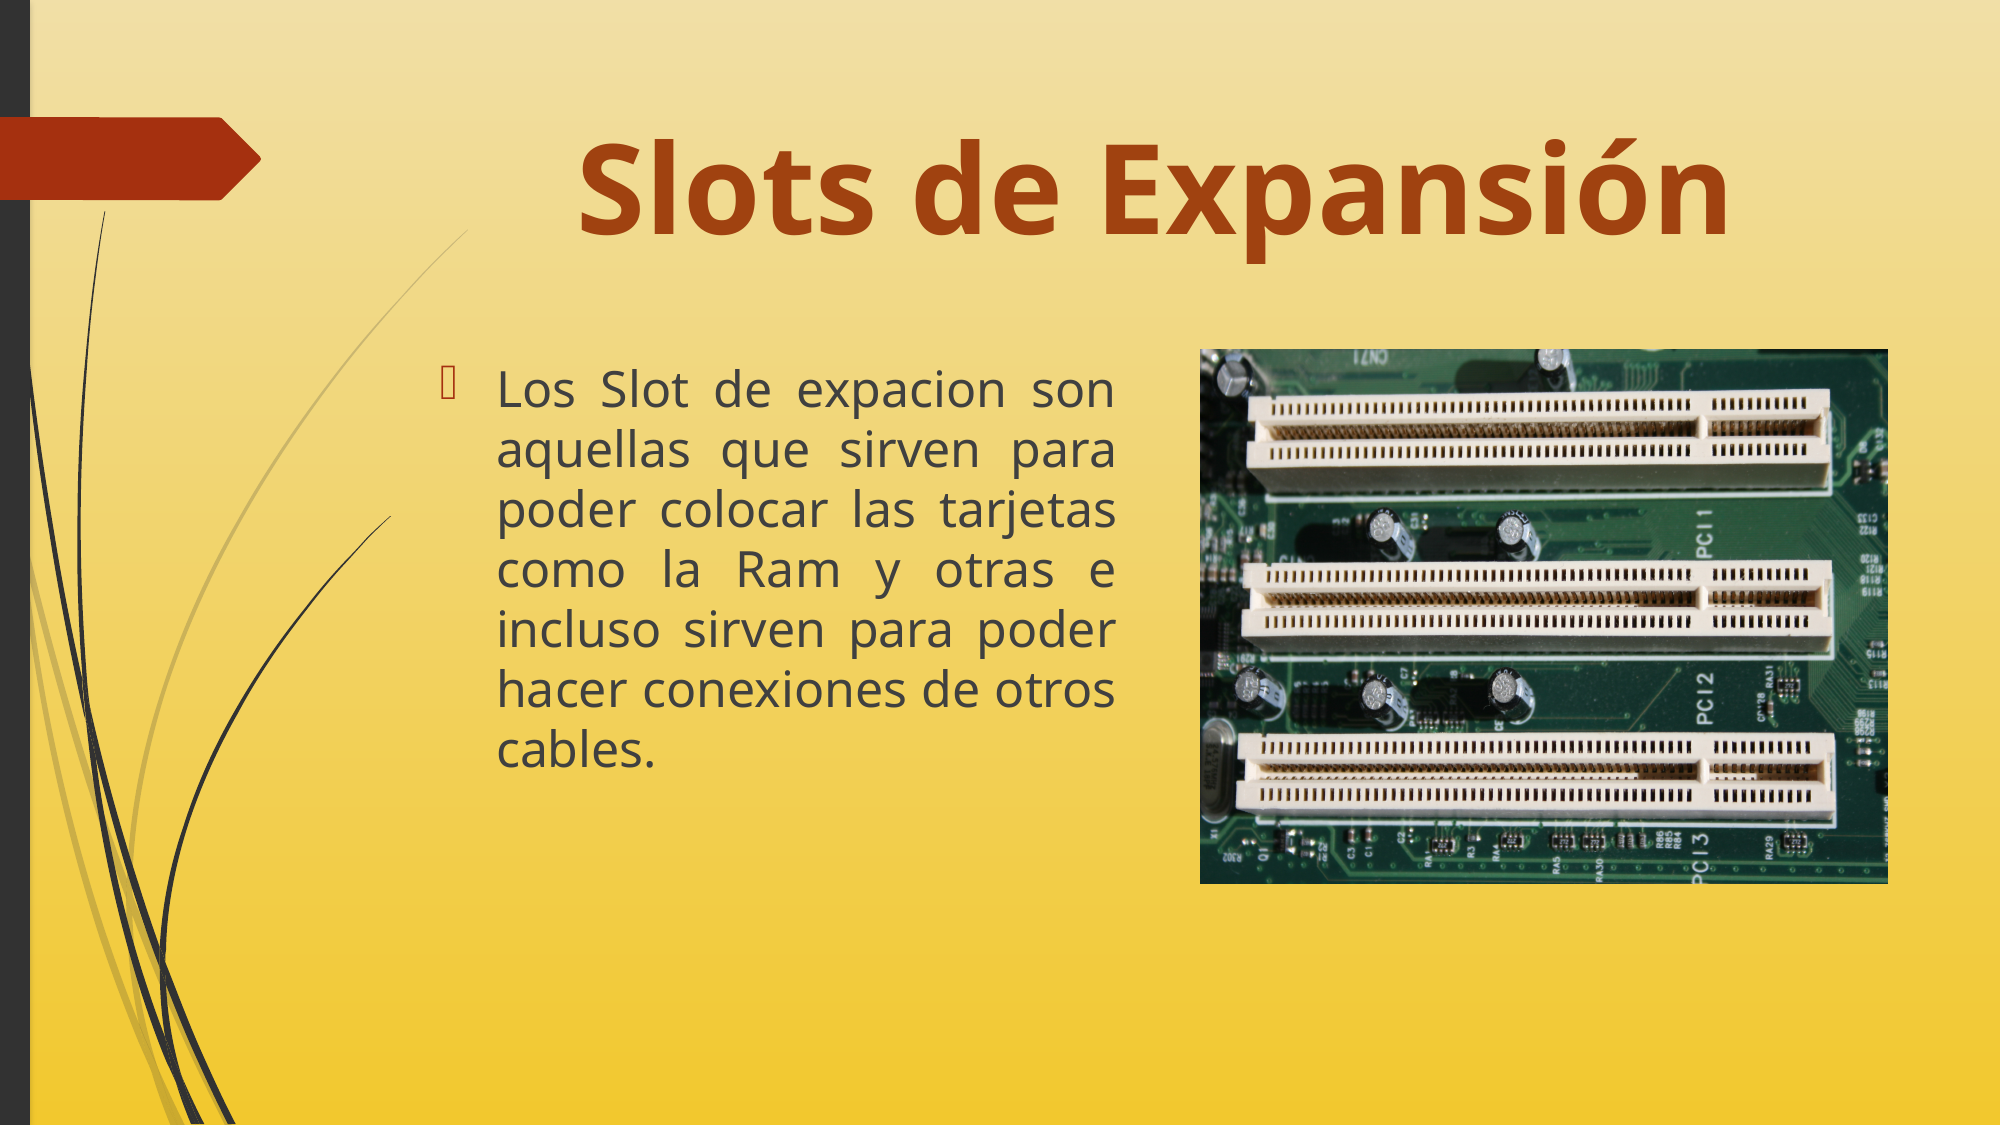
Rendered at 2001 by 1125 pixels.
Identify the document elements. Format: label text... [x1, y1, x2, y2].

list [1199, 349, 1888, 884]
list Los Slot de expacion son aquellas que sirven para poder colocar las tarjetas como la Ram y otras e incluso sirven para poder hacer conexiones de otros cables. [424, 350, 1133, 970]
title Slots de Expansión [425, 102, 1888, 313]
